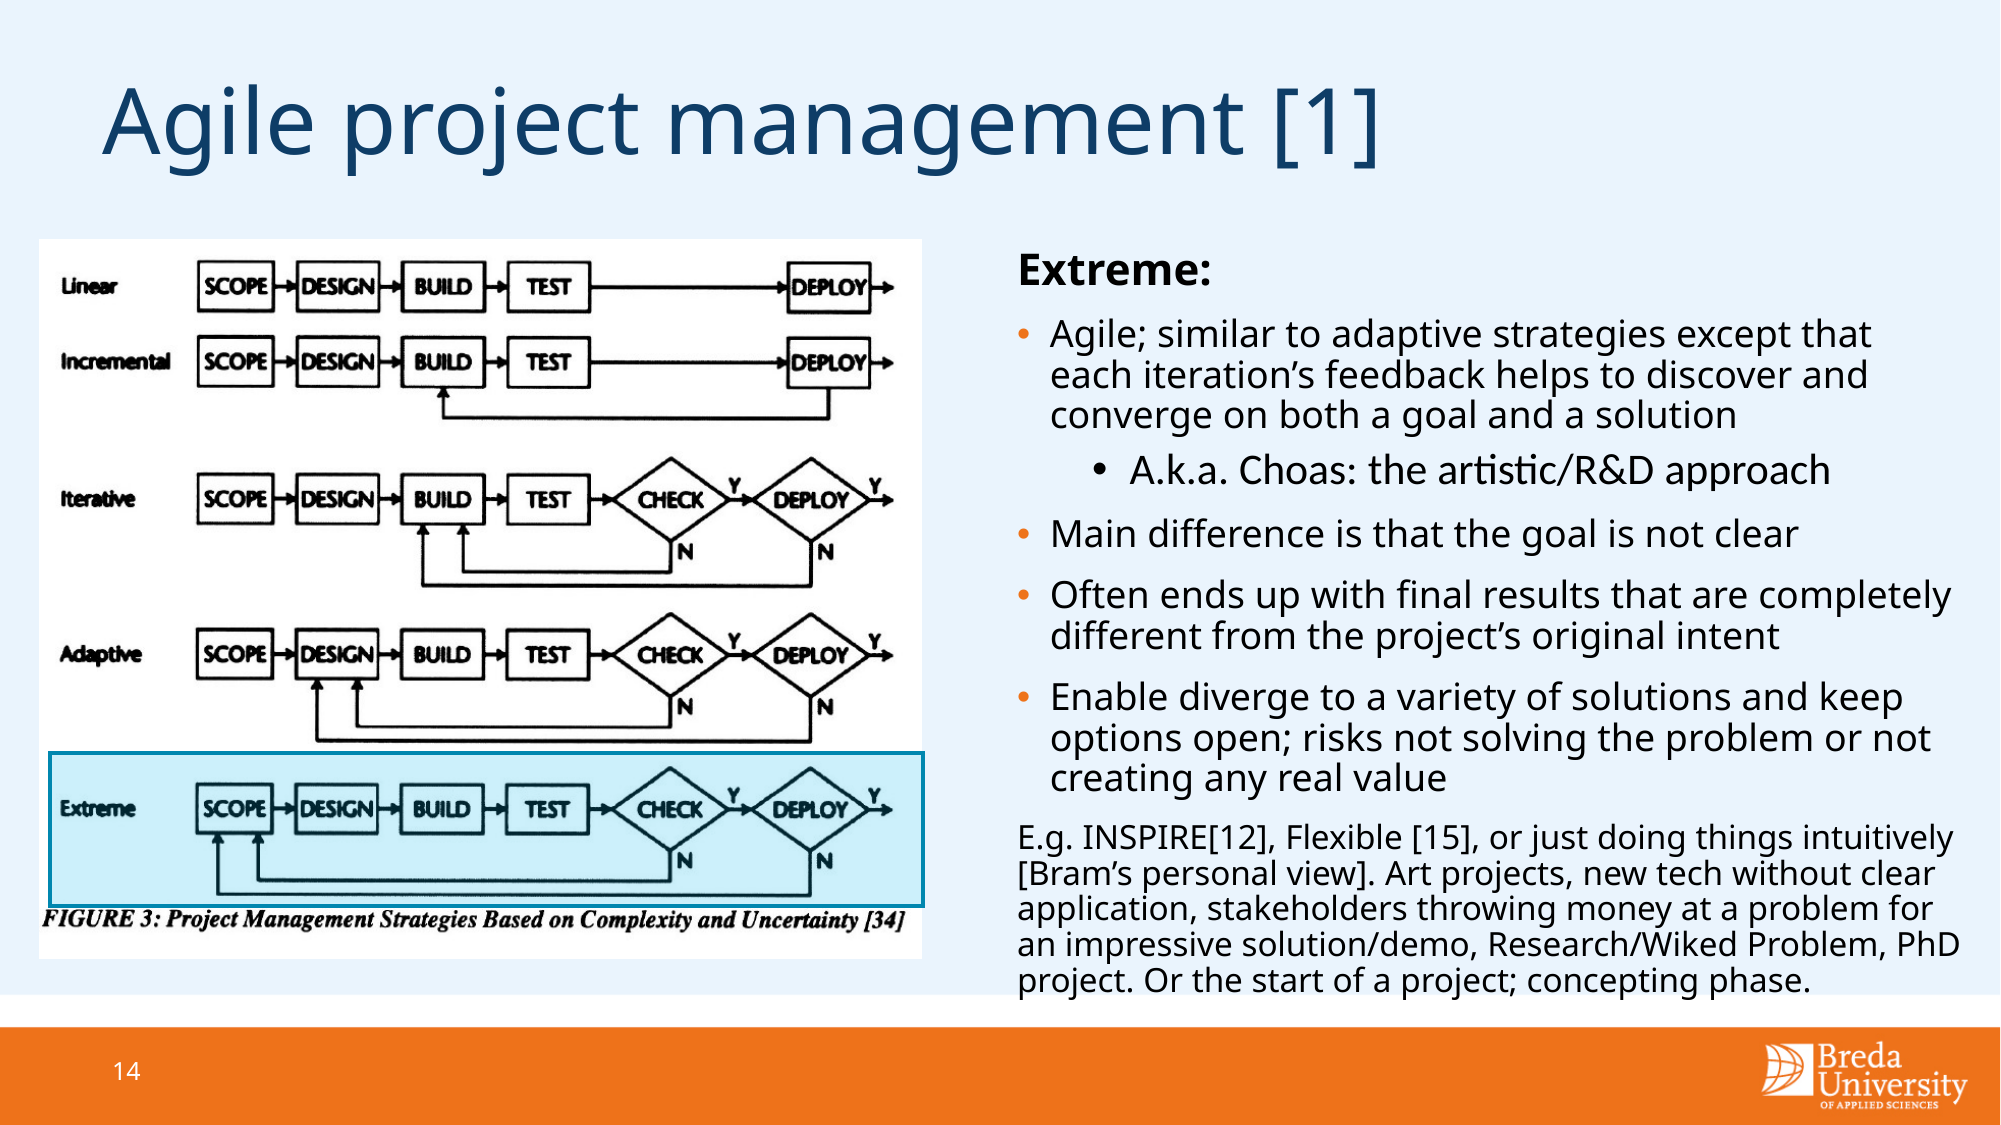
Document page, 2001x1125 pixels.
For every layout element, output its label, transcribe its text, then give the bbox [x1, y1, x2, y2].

slide_number 14 [97, 1042, 198, 1103]
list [39, 239, 922, 959]
picture [0, 0, 2001, 1125]
title Agile project management [1] [88, 67, 1917, 210]
list Extreme: Agile; similar to adaptive strategies except that each iteration’s feedback helps to discover and converge on both a goal and a solution A.k.a. Choas: the artistic/R&D approach Main difference is that the goal is not clear Often ends up with final results that are completely different from the project’s original intent Enable diverge to a variety of solutions and keep options open; risks not solving the problem or not creating any real value E.g. INSPIRE[12], Flexible [15], or just doing things intuitively [Bram’s personal view]. Art projects, new tech without clear application, stakeholders throwing money at a problem for an impressive solution/demo, Research/Wiked Problem, PhD project. Or the start of a project; concepting phase. [1002, 239, 1981, 878]
